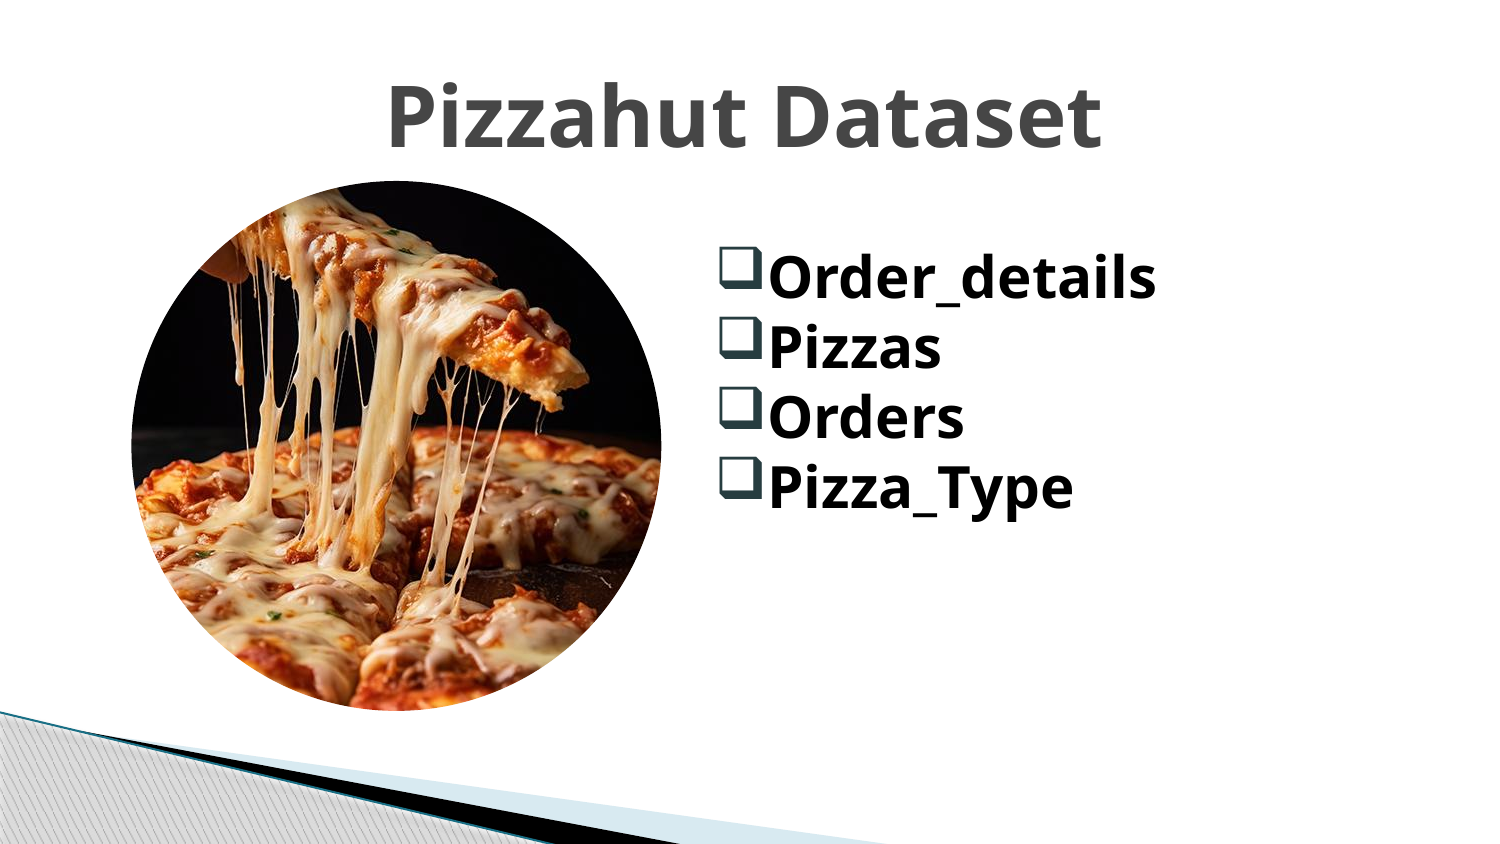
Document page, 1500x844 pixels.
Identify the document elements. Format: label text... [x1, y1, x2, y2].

picture [131, 180, 662, 712]
list Order_details Pizzas Orders Pizza_Type [699, 259, 1328, 642]
title Pizzahut Dataset [112, 46, 1377, 141]
